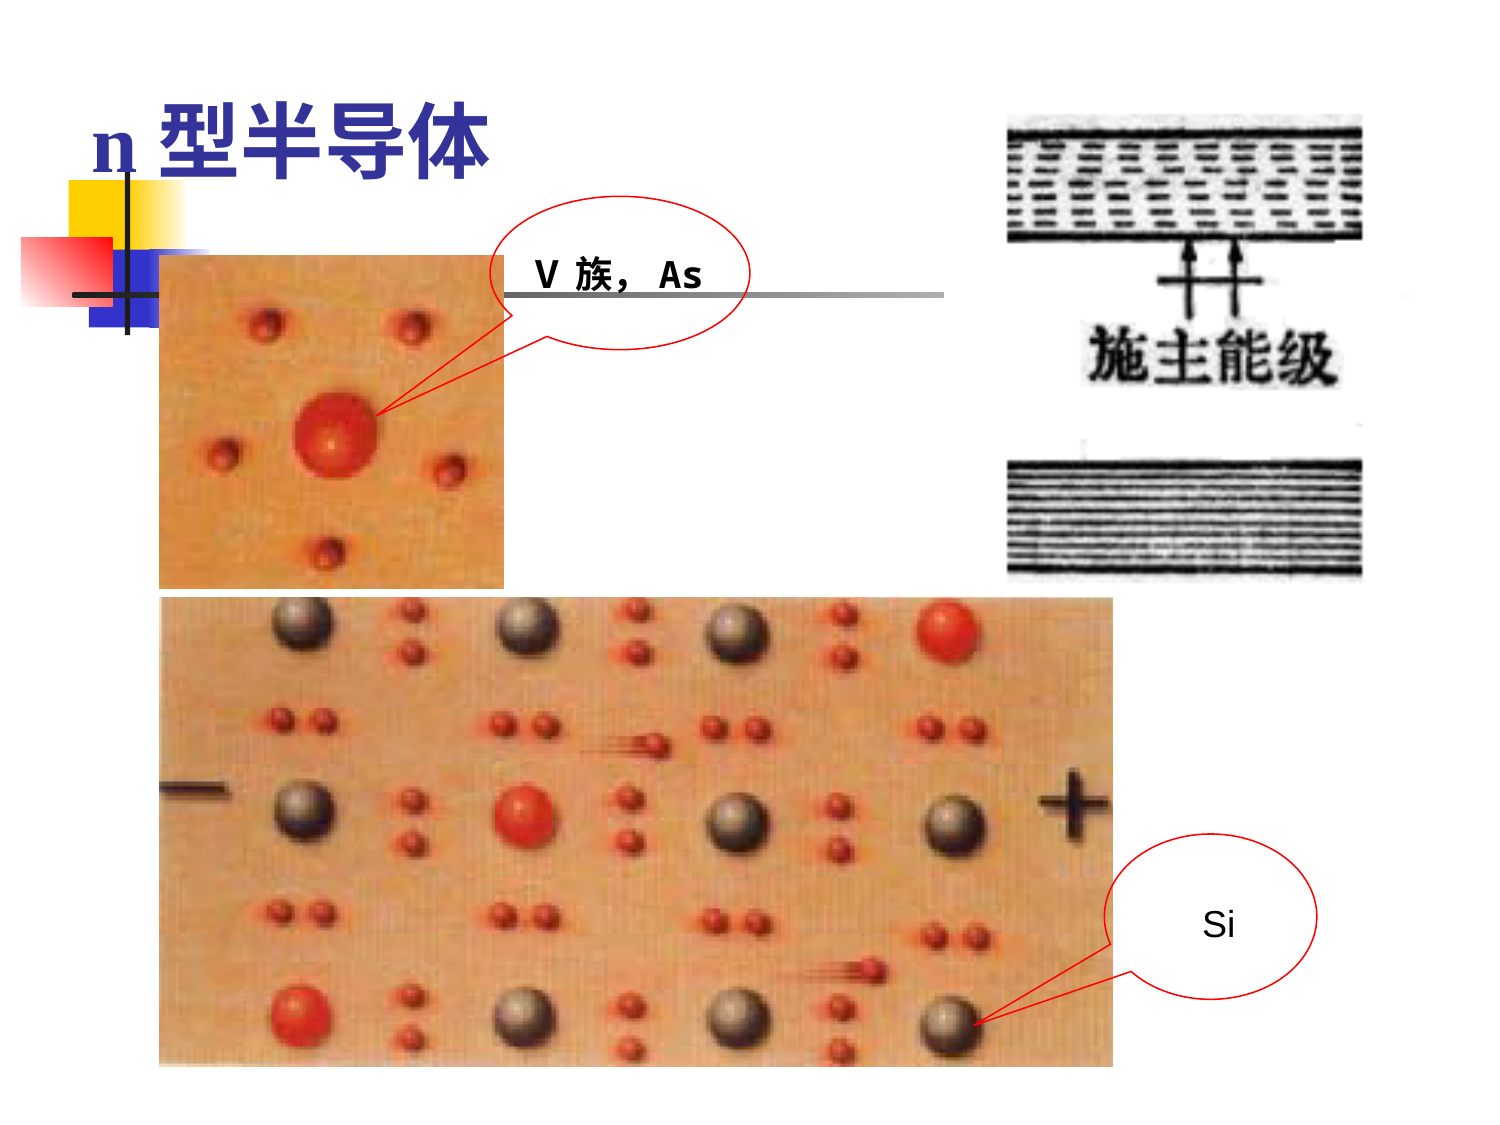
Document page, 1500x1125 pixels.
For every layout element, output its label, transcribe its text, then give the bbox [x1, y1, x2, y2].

text_box [1113, 833, 1317, 1000]
picture [159, 255, 504, 589]
text_box Si [1187, 892, 1251, 952]
text_box [493, 196, 750, 357]
text_box n型半导体 [76, 66, 520, 197]
picture [159, 597, 1113, 1067]
text_box Ⅴ族，As [513, 243, 719, 304]
picture [944, 54, 1400, 587]
